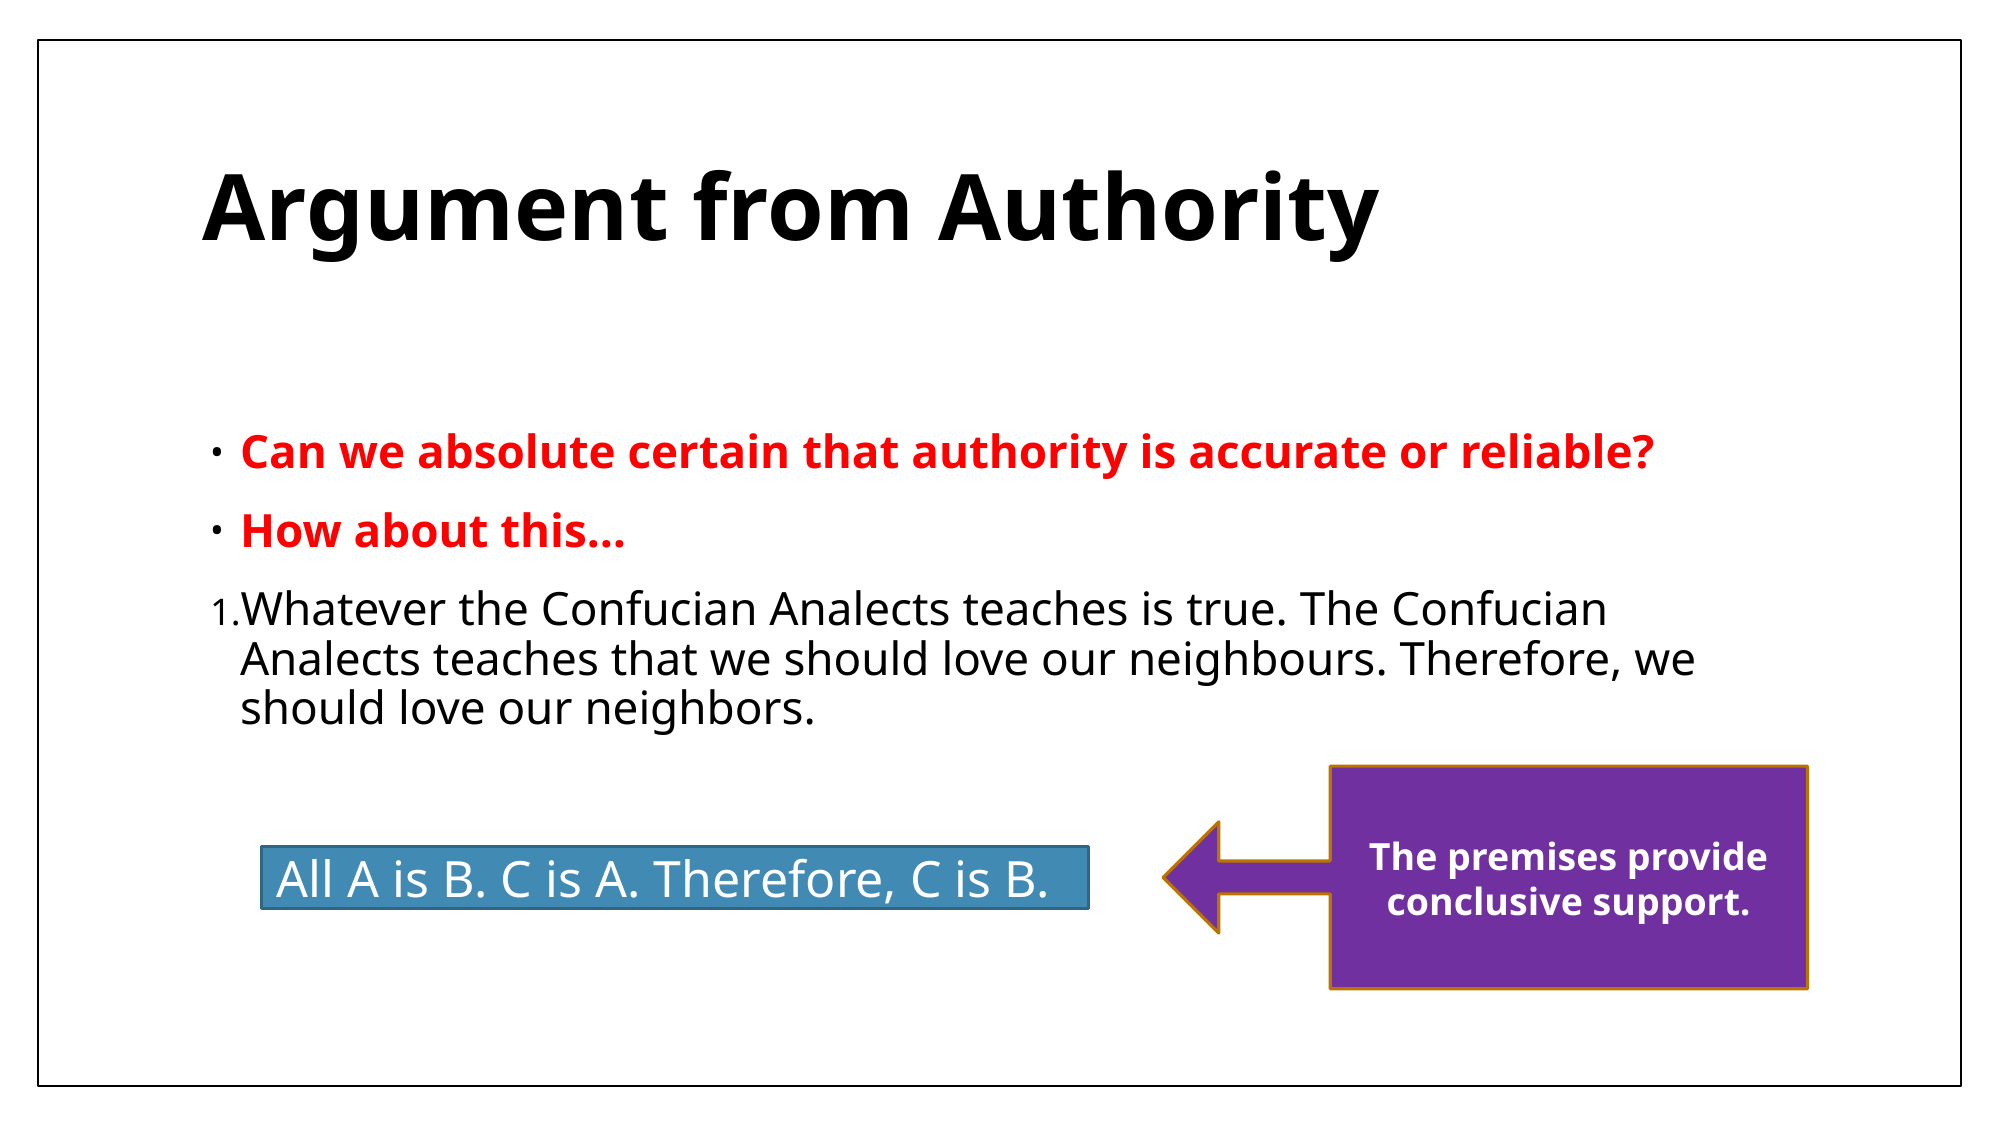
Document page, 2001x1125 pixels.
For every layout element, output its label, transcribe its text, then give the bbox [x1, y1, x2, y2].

list Can we absolute certain that authority is accurate or reliable? How about this… Whatever the Confucian Analects teaches is true. The Confucian Analects teaches that we should love our neighbours. Therefore, we should love our neighbors. [187, 337, 1808, 1025]
text_box The premises provide conclusive support. [1162, 764, 1810, 991]
text_box All A is B. C is A. Therefore, C is B. [260, 845, 1090, 910]
title Argument from Authority [187, 99, 1808, 323]
